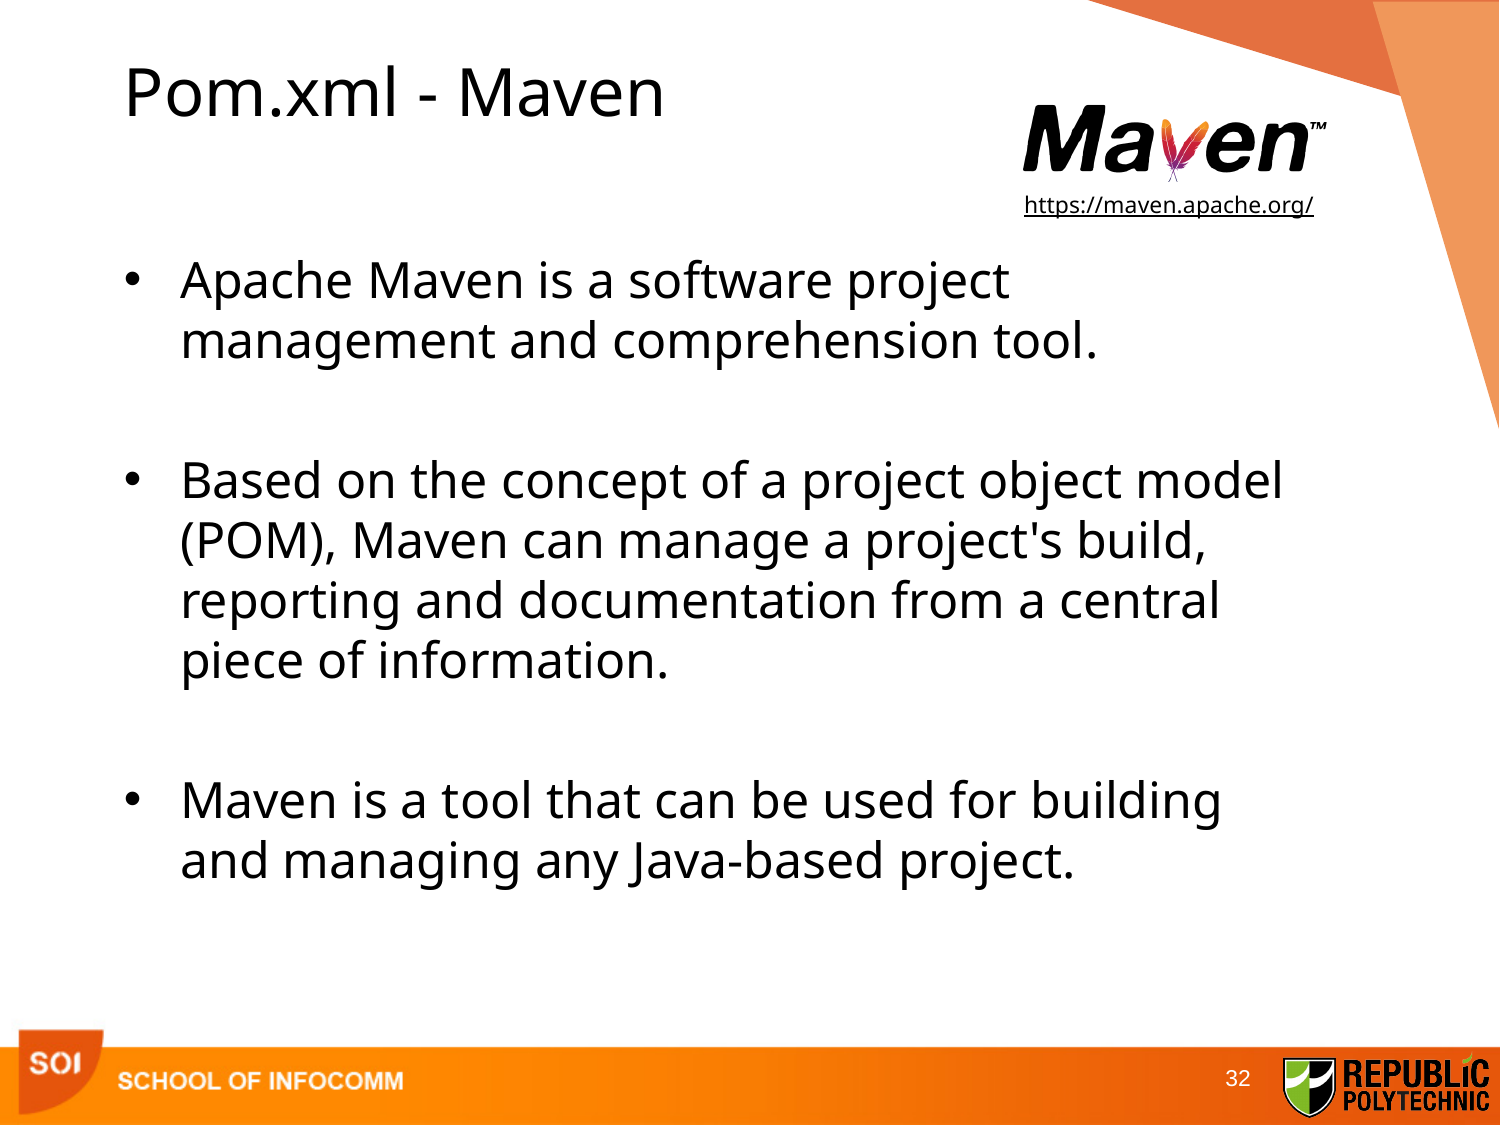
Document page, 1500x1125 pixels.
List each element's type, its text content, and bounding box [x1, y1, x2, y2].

text_box https://maven.apache.org/ [1009, 182, 1335, 229]
list Apache Maven is a software project management and comprehension tool. Based on the concept of a project object model (POM), Maven can manage a project's build, reporting and documentation from a central piece of information. Maven is a tool that can be used for building and managing any Java-based project. [109, 241, 1336, 959]
title Pom.xml - Maven [109, 42, 1129, 142]
slide_number 32 [1210, 1056, 1500, 1117]
picture [0, 0, 1500, 1125]
